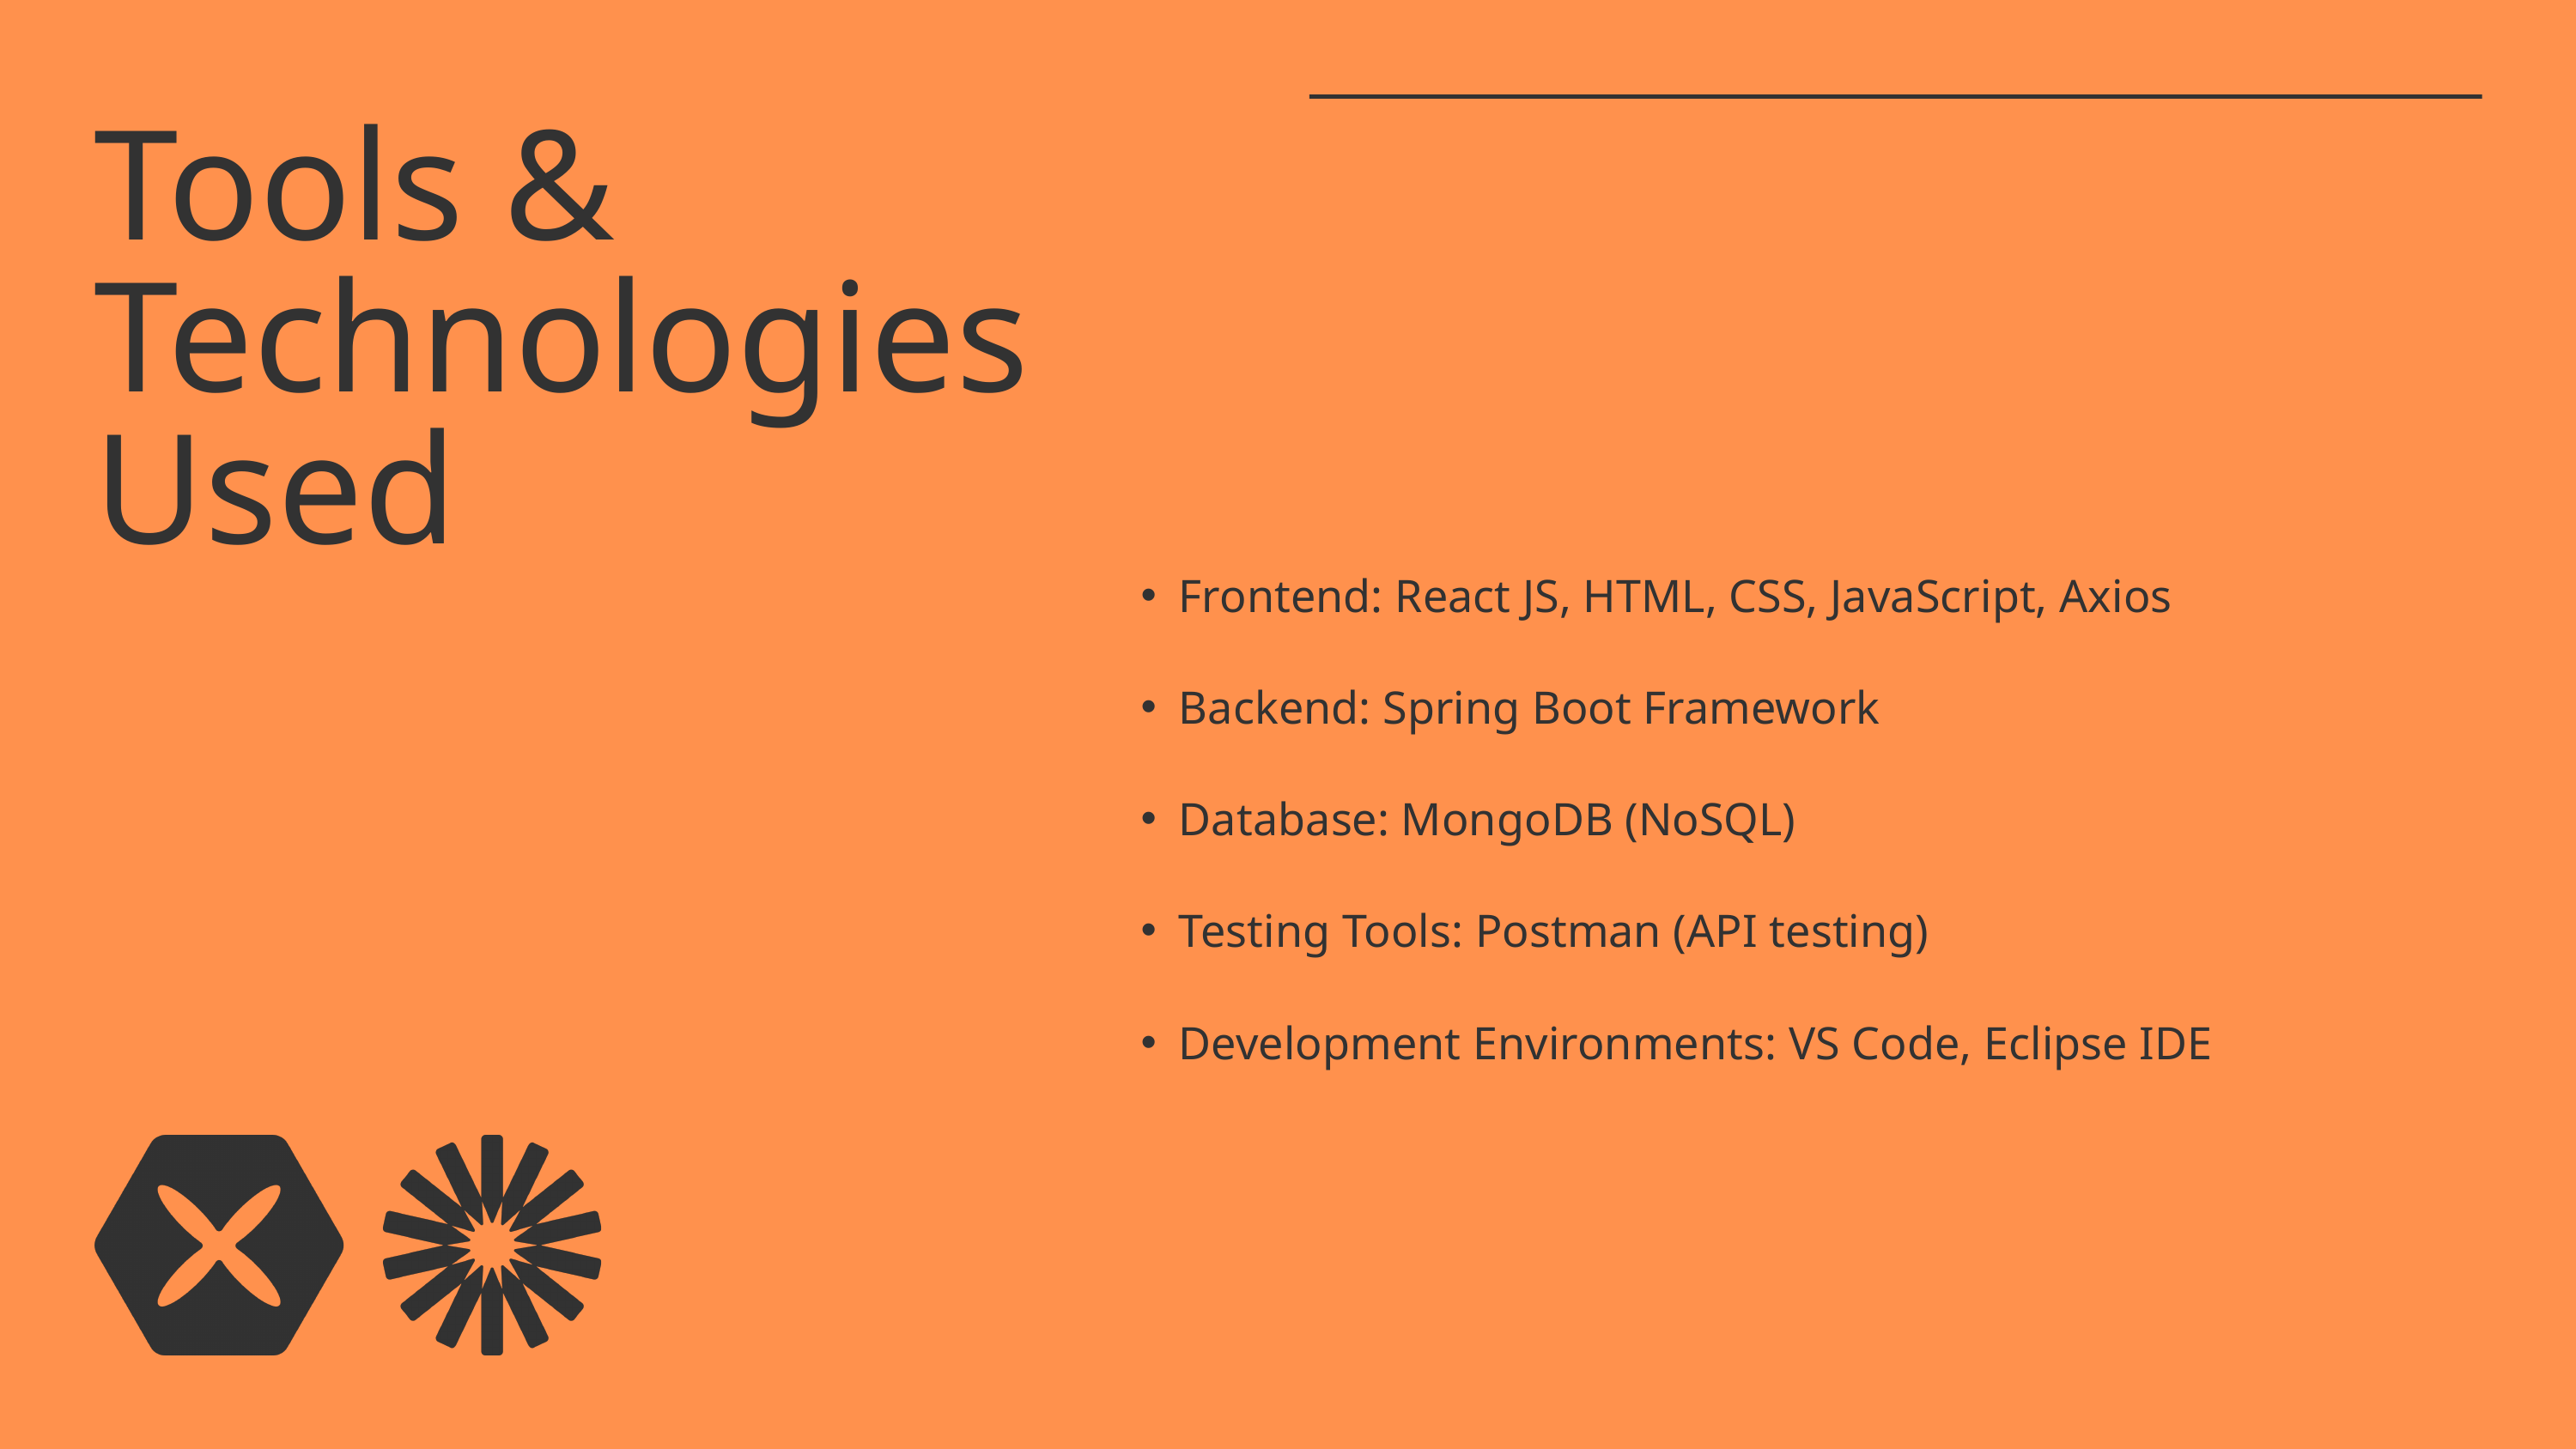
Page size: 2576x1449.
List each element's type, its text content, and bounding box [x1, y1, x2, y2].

text_box Frontend: React JS, HTML, CSS, JavaScript, Axios Backend: Spring Boot Framework Database: MongoDB (NoSQL) Testing Tools: Postman (API testing) Development Environments: VS Code, Eclipse IDE [1103, 509, 2467, 1180]
text_box [382, 1135, 602, 1355]
text_box Tools & Technologies Used [94, 118, 1064, 574]
text_box [94, 1135, 344, 1355]
